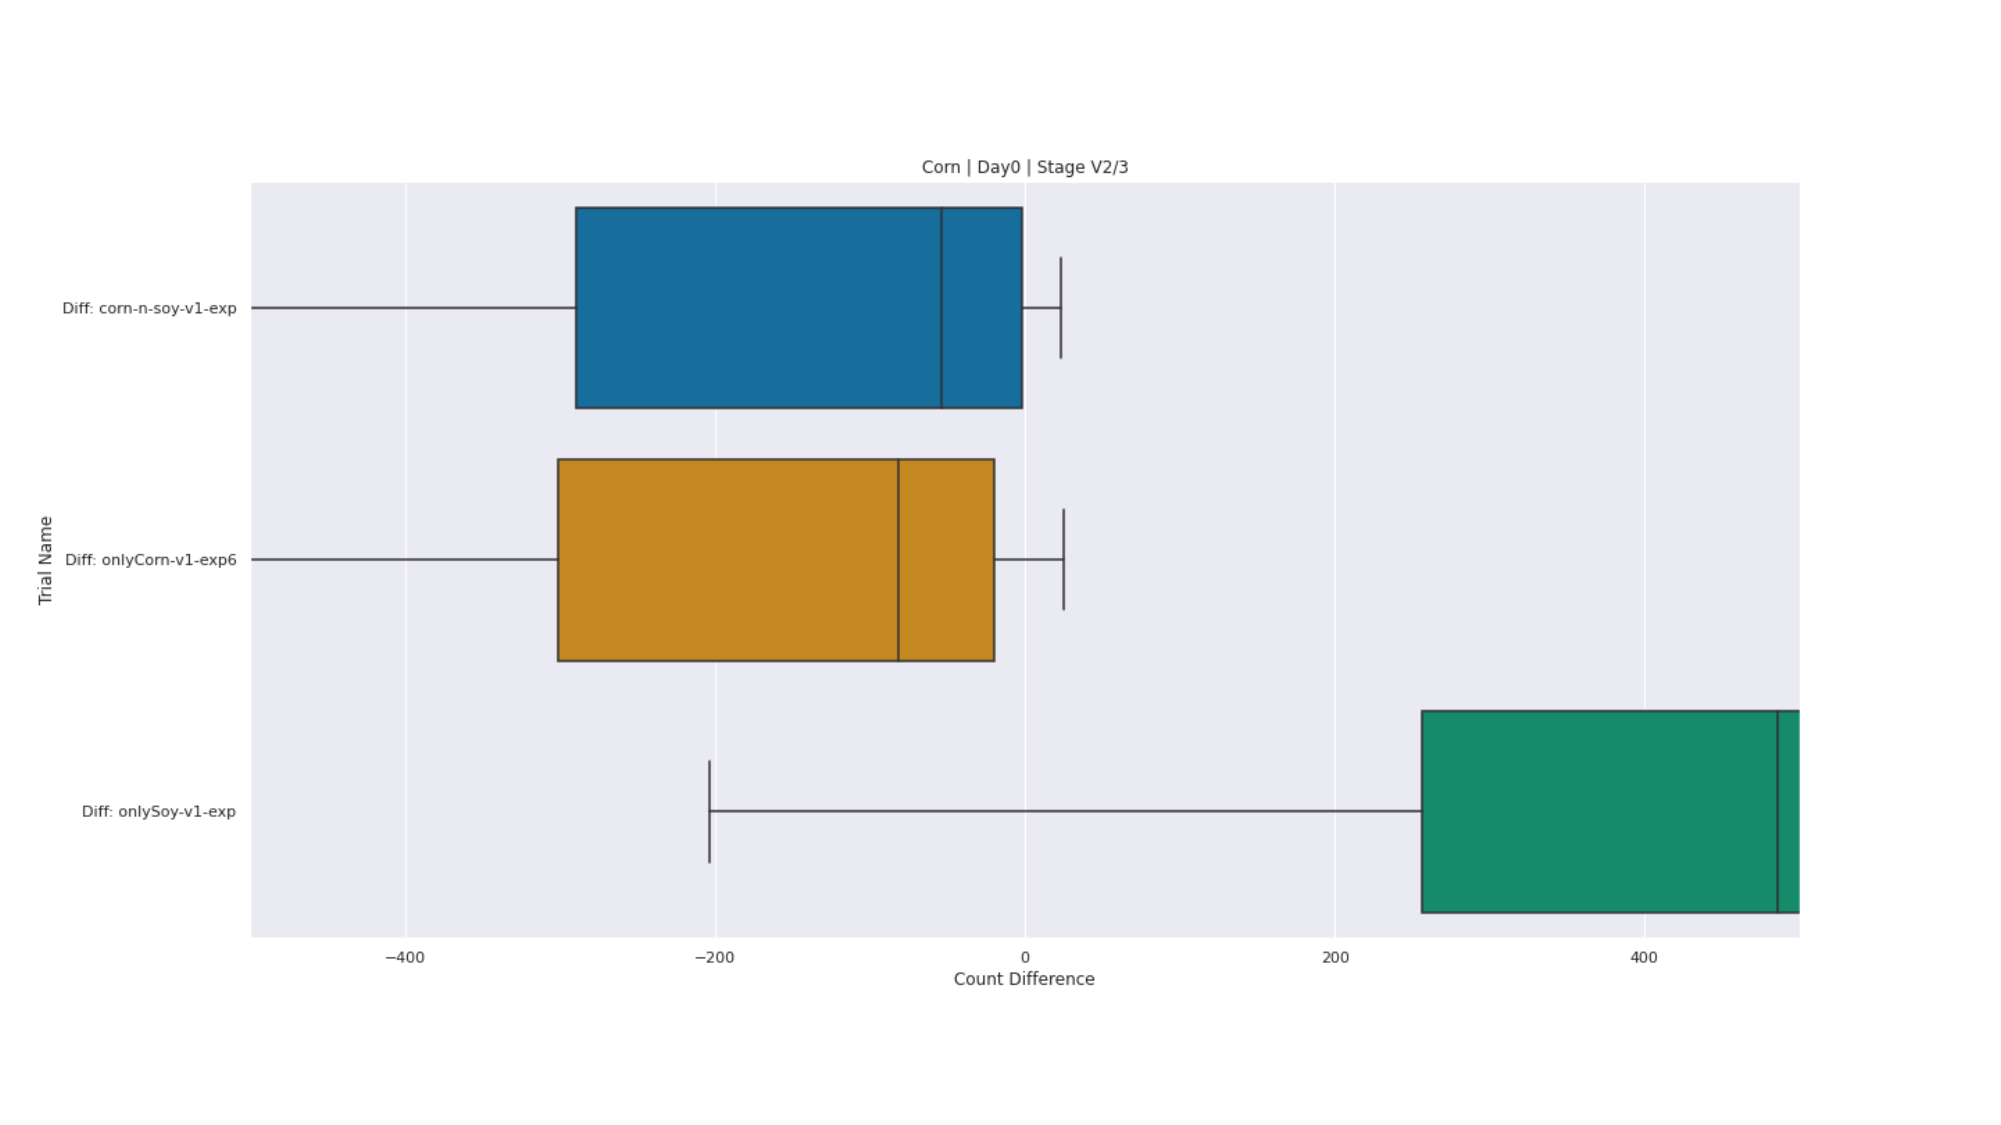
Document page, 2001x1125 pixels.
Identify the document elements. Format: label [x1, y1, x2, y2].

picture [0, 62, 2000, 1063]
